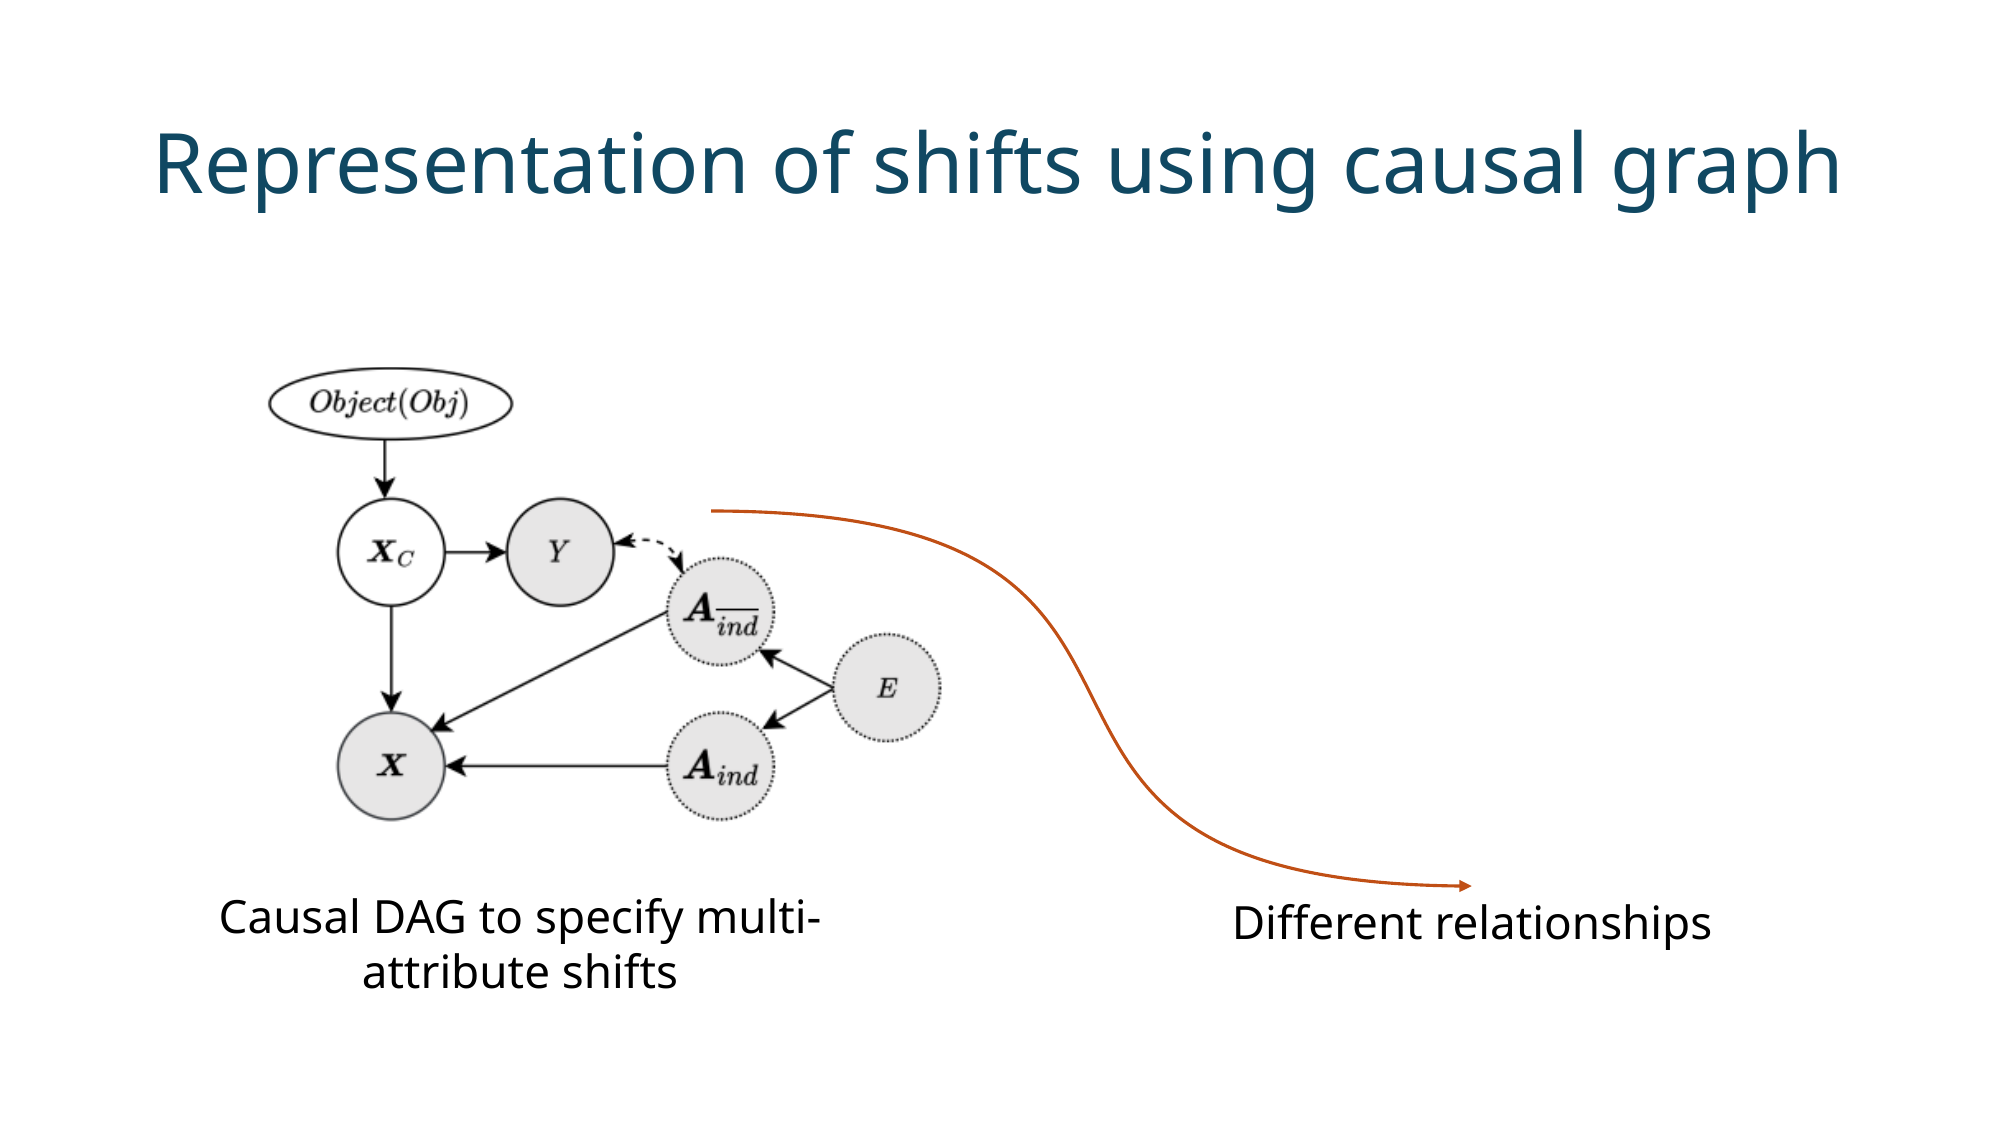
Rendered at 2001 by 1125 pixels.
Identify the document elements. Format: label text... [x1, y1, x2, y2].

picture [256, 367, 974, 824]
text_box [710, 510, 1473, 887]
text_box Causal DAG to specify multi-attribute shifts [162, 879, 878, 1005]
title Representation of shifts using causal graph [137, 58, 1901, 276]
